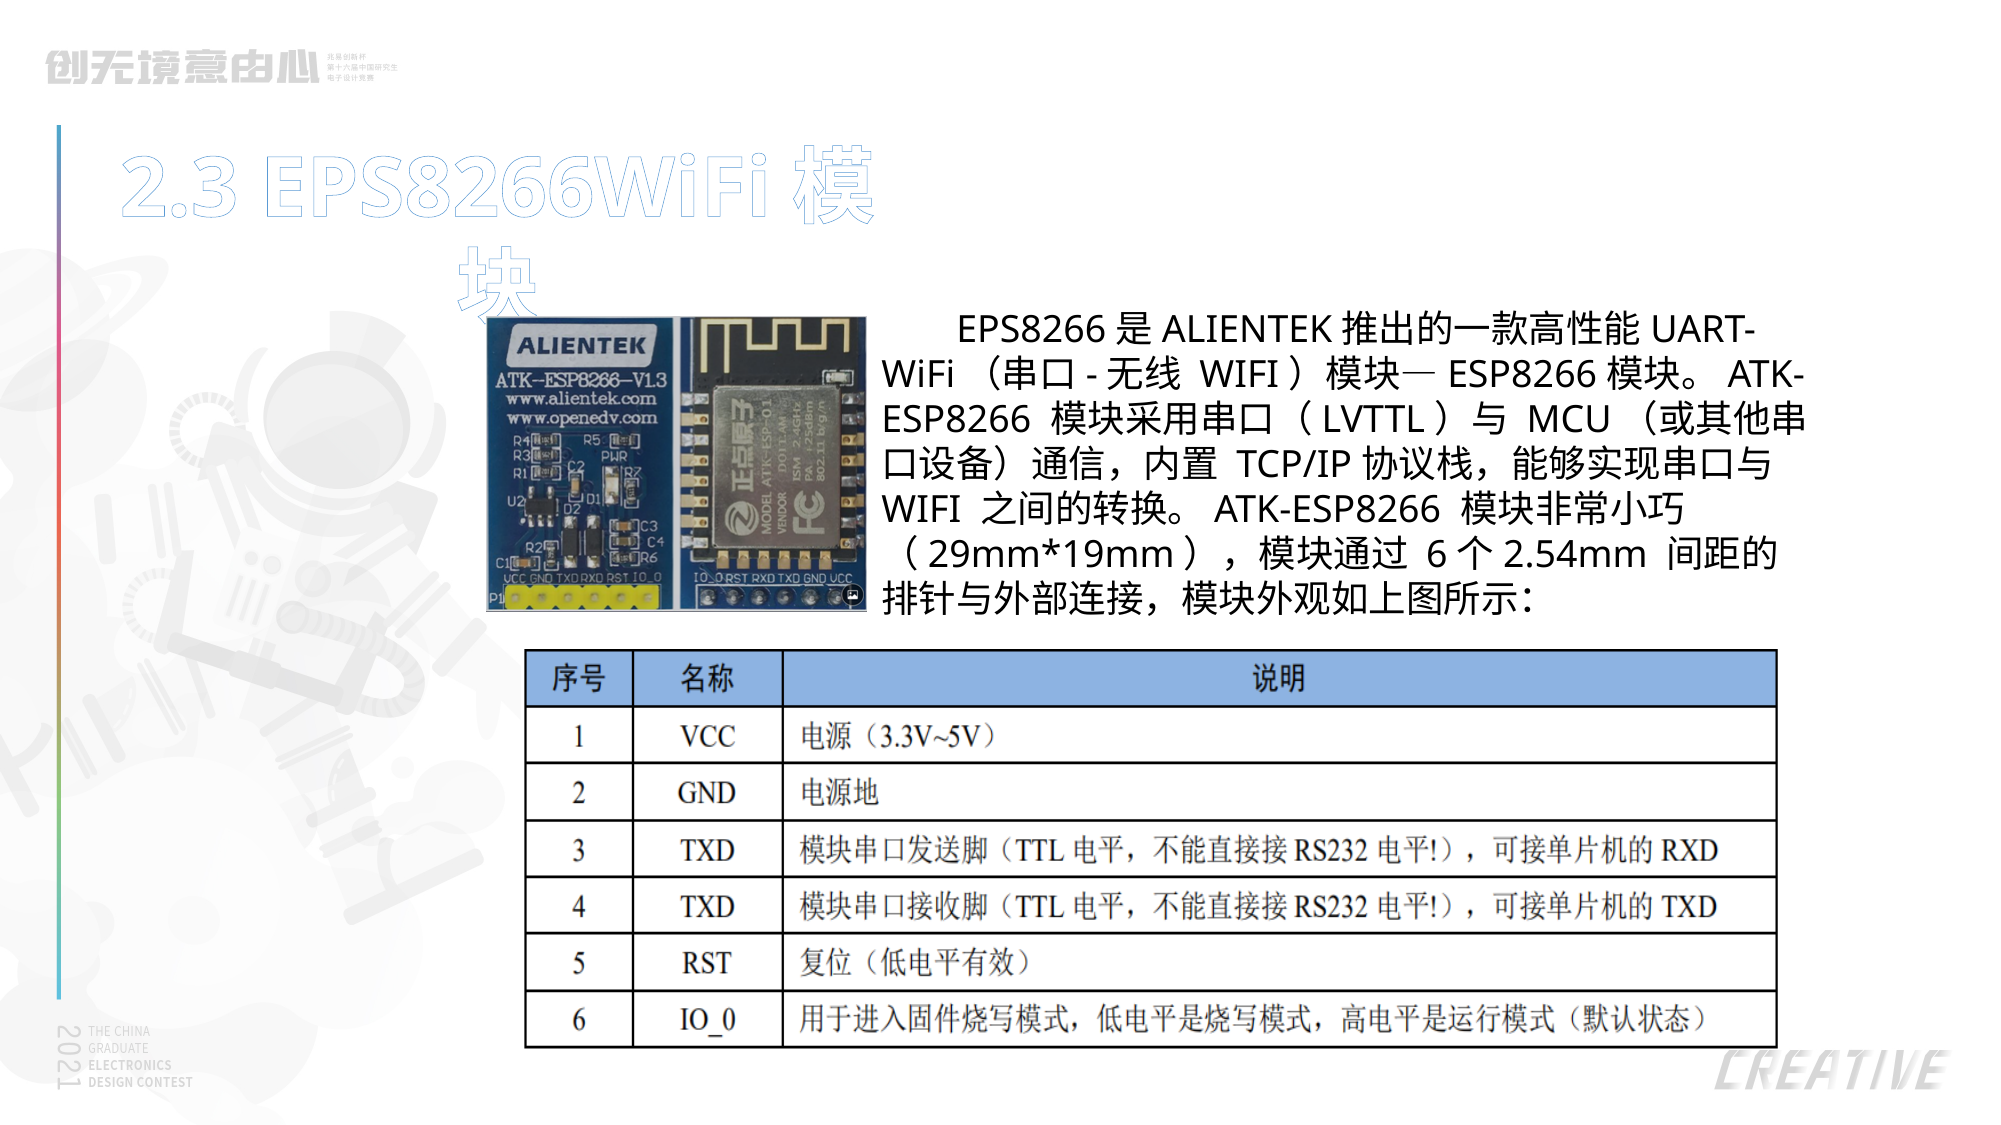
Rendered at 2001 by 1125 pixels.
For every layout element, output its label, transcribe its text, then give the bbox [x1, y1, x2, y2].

text_box EPS8266是ALIENTEK推出的一款高性能UART-WiFi（串口-无线 WIFI）模块—ESP8266模块。ATK-ESP8266 模块采用串口（LVTTL）与 MCU（或其他串口设备）通信，内置 TCP/IP协议栈，能够实现串口与 WIFI 之间的转换。ATK-ESP8266 模块非常小巧（29mm*19mm），模块通过 6个2.54mm 间距的排针与外部连接，模块外观如上图所示： [866, 297, 1828, 627]
text_box 2.3 EPS8266WiFi模块 [82, 125, 912, 341]
picture [0, 0, 2001, 1125]
